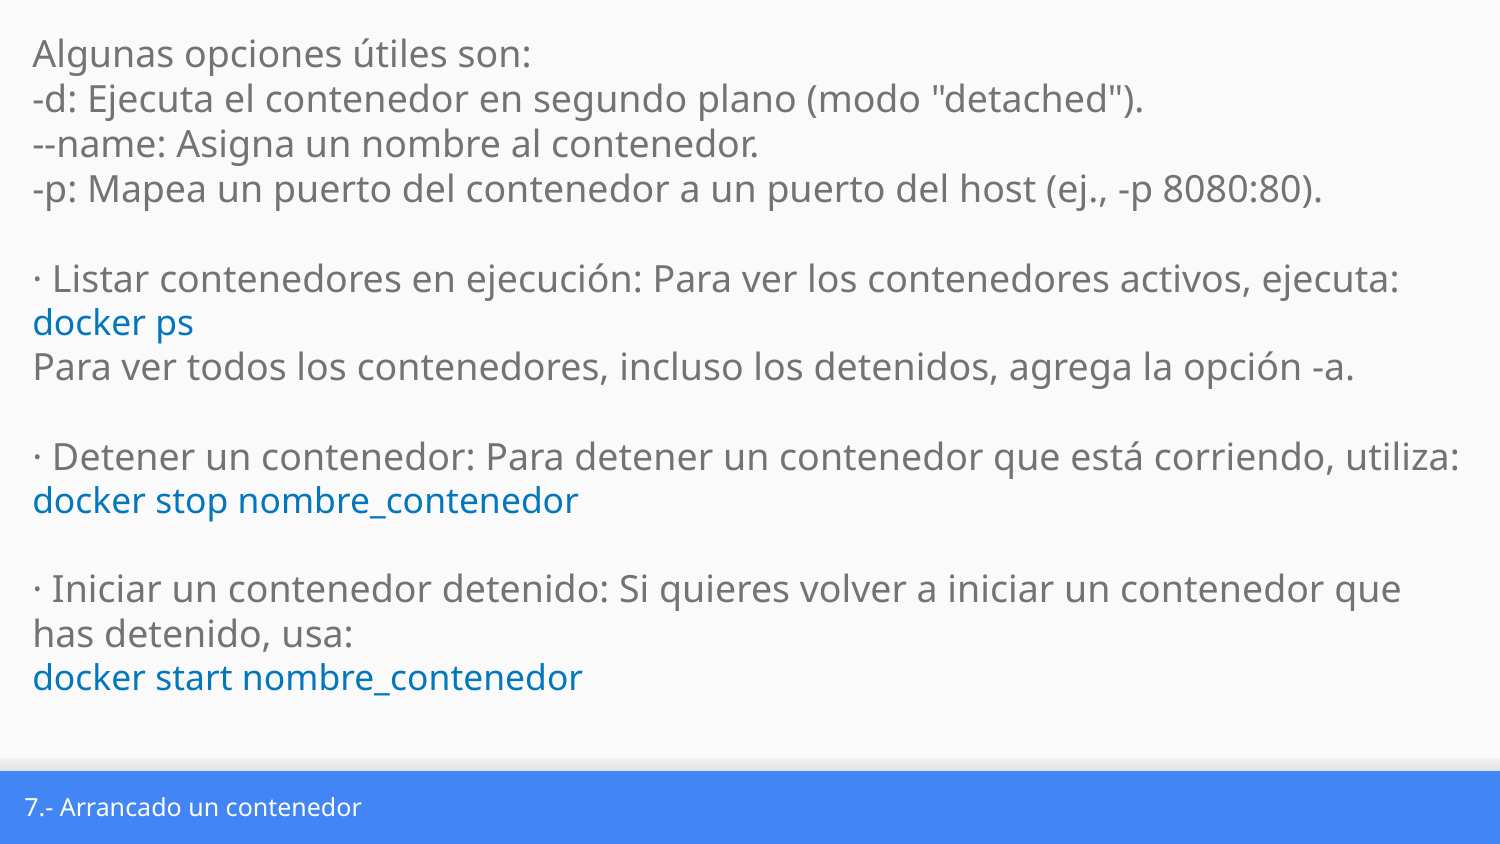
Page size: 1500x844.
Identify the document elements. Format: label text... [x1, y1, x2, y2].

list 7.- Arrancado un contenedor [9, 770, 1385, 844]
text_box Algunas opciones útiles son: -d: Ejecuta el contenedor en segundo plano (modo "detached"). --name: Asigna un nombre al contenedor. -p: Mapea un puerto del contenedor a un puerto del host (ej., -p 8080:80). · Listar contenedores en ejecución: Para ver los contenedores activos, ejecuta: docker ps Para ver todos los contenedores, incluso los detenidos, agrega la opción -a. · Detener un contenedor: Para detener un contenedor que está corriendo, utiliza: docker stop nombre_contenedor · Iniciar un contenedor detenido: Si quieres volver a iniciar un contenedor que has detenido, usa: docker start nombre_contenedor [17, 15, 1481, 759]
